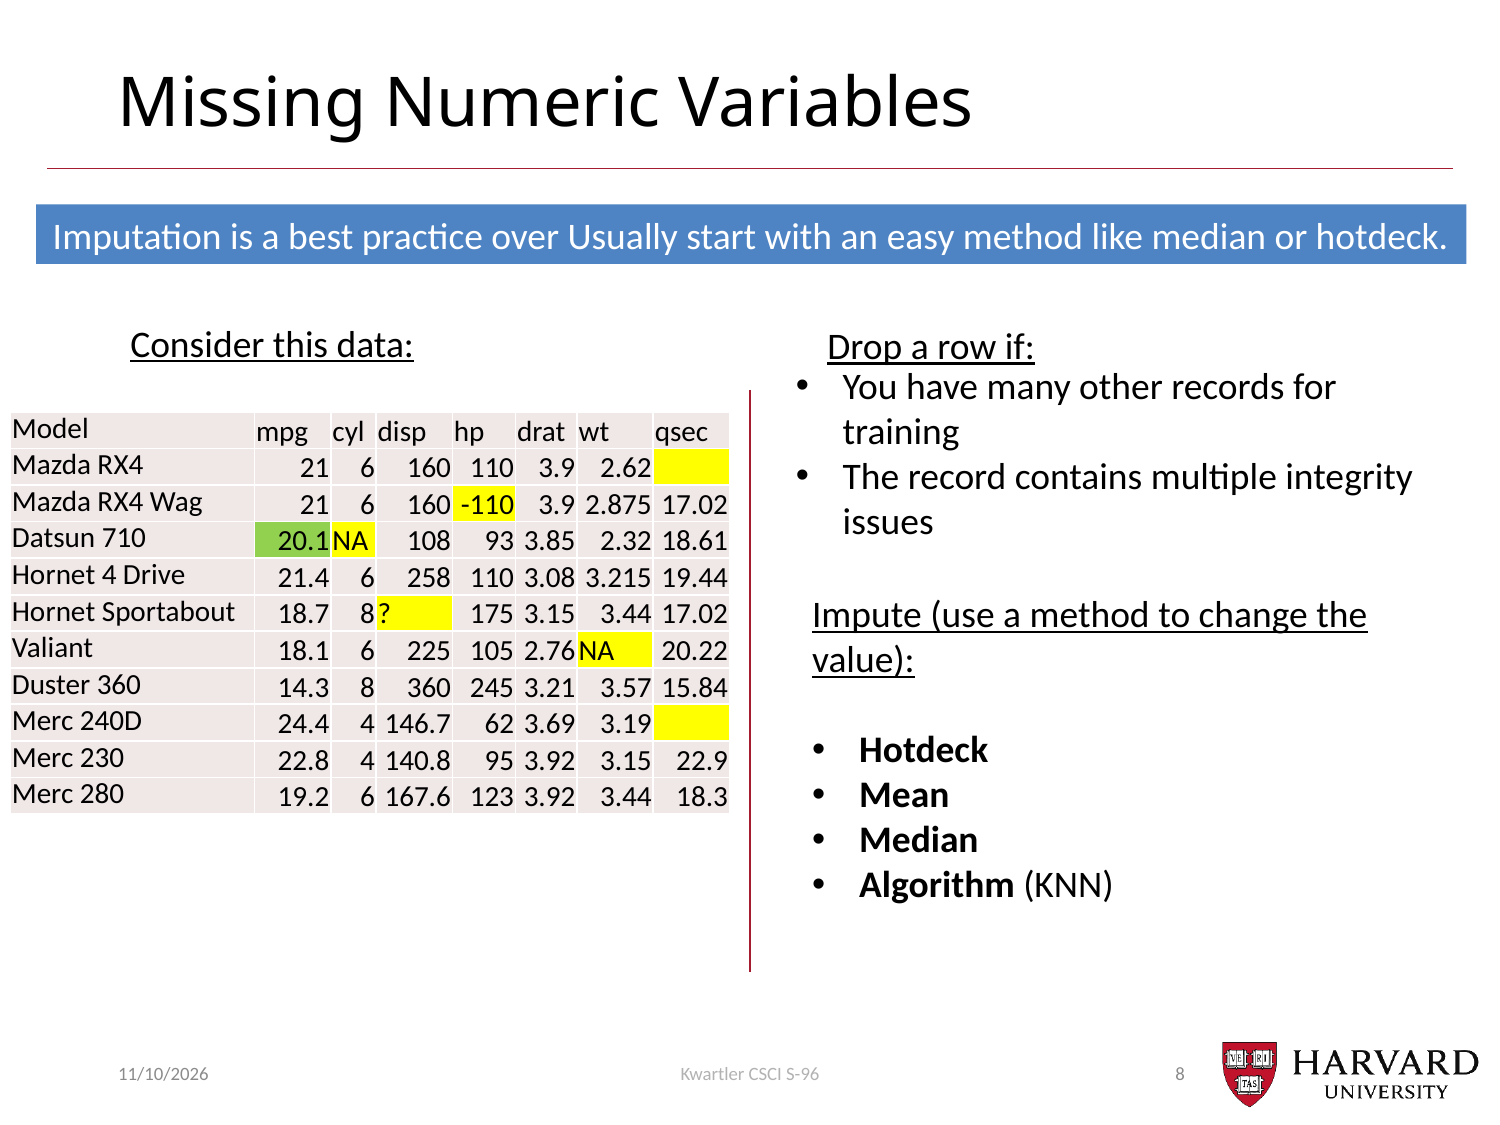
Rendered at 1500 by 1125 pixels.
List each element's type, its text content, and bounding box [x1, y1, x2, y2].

picture [1200, 1024, 1500, 1125]
table_cell 110 [453, 449, 515, 484]
table_cell 3.19 [578, 705, 652, 740]
table_cell 160 [377, 486, 452, 521]
table_header mpg [255, 413, 330, 448]
table_header drat [516, 413, 576, 448]
table_cell 6 [332, 486, 375, 521]
table_cell Duster 360 [11, 669, 254, 703]
table_cell 22.9 [654, 742, 729, 777]
table_cell [654, 705, 729, 740]
title Missing Numeric Variables [103, 59, 1397, 157]
table_cell 62 [453, 705, 515, 740]
table_header qsec [654, 413, 729, 448]
table_cell 6 [332, 778, 375, 813]
table_cell 3.9 [516, 449, 576, 484]
table_cell 17.02 [654, 596, 729, 630]
table_cell 17.02 [654, 486, 729, 521]
table_cell 6 [332, 632, 375, 667]
table_cell 105 [453, 632, 515, 667]
table_cell 2.62 [578, 449, 652, 484]
text_box Consider this data: [115, 312, 430, 373]
table_cell 3.44 [578, 596, 652, 630]
table_cell 4 [332, 705, 375, 740]
footer Kwartler CSCI S-96 [496, 1042, 1004, 1103]
table_cell 3.69 [516, 705, 576, 740]
table_cell [654, 449, 729, 484]
table_cell 4 [332, 742, 375, 777]
table_cell 108 [377, 522, 452, 557]
table_cell 18.1 [255, 632, 330, 667]
table_cell 2.32 [578, 522, 652, 557]
table_header hp [453, 413, 515, 448]
table_cell ? [377, 596, 452, 630]
table_cell 6 [332, 449, 375, 484]
table_cell 2.875 [578, 486, 652, 521]
table_cell 258 [377, 559, 452, 594]
table_cell Hornet Sportabout [11, 596, 254, 630]
table_cell 110 [453, 559, 515, 594]
table_cell NA [332, 522, 375, 557]
table_cell 20.22 [654, 632, 729, 667]
table_cell 19.2 [255, 778, 330, 813]
table_cell 21.4 [255, 559, 330, 594]
table_header Model [11, 413, 254, 448]
table_cell Mazda RX4 [11, 449, 254, 484]
table_cell 140.8 [377, 742, 452, 777]
table_cell 160 [377, 449, 452, 484]
table_cell 3.08 [516, 559, 576, 594]
table_cell Valiant [11, 632, 254, 667]
table_cell 3.92 [516, 742, 576, 777]
table_cell 24.4 [255, 705, 330, 740]
table_cell 2.76 [516, 632, 576, 667]
table_cell 167.6 [377, 778, 452, 813]
table_cell -110 [453, 486, 515, 521]
table_cell 19.44 [654, 559, 729, 594]
table_cell Datsun 710 [11, 522, 254, 557]
table_cell 14.3 [255, 669, 330, 703]
table_cell 225 [377, 632, 452, 667]
table_cell 3.15 [516, 596, 576, 630]
text_box You have many other records for training The record contains multiple integrity issues [781, 354, 1441, 549]
table_cell 123 [453, 778, 515, 813]
table_cell 3.15 [578, 742, 652, 777]
table_cell 3.85 [516, 522, 576, 557]
table_cell 146.7 [377, 705, 452, 740]
table_cell 3.44 [578, 778, 652, 813]
table_cell 18.3 [654, 778, 729, 813]
table_cell 18.61 [654, 522, 729, 557]
table_cell 20.1 [255, 522, 330, 557]
table_cell 93 [453, 522, 515, 557]
table_cell 8 [332, 596, 375, 630]
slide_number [103, 1042, 441, 1103]
table_cell 245 [453, 669, 515, 703]
text_box Imputation is a best practice over Usually start with an easy method like median or hotdeck. [36, 204, 1467, 264]
table_cell 3.21 [516, 669, 576, 703]
table_cell NA [578, 632, 652, 667]
table_cell 22.8 [255, 742, 330, 777]
table_cell Merc 230 [11, 742, 254, 777]
table_cell 6 [332, 559, 375, 594]
table_header cyl [332, 413, 375, 448]
text_box Impute (use a method to change the value): Hotdeck Mean Median Algorithm (KNN) [797, 583, 1472, 913]
table_header wt [578, 413, 652, 448]
table_cell Merc 240D [11, 705, 254, 740]
table_cell 95 [453, 742, 515, 777]
table_cell Mazda RX4 Wag [11, 486, 254, 521]
table_cell 21 [255, 449, 330, 484]
text_box Drop a row if: [812, 314, 1050, 375]
table_cell 175 [453, 596, 515, 630]
table_header disp [377, 413, 452, 448]
table_cell Hornet 4 Drive [11, 559, 254, 594]
table_cell 8 [332, 669, 375, 703]
table_cell 3.215 [578, 559, 652, 594]
table_cell 15.84 [654, 669, 729, 703]
table_cell Merc 280 [11, 778, 254, 813]
table_cell 3.9 [516, 486, 576, 521]
table_cell 3.92 [516, 778, 576, 813]
slide_number 8 [1059, 1042, 1200, 1103]
table_cell 360 [377, 669, 452, 703]
table_cell 18.7 [255, 596, 330, 630]
table_cell 3.57 [578, 669, 652, 703]
table_cell 21 [255, 486, 330, 521]
